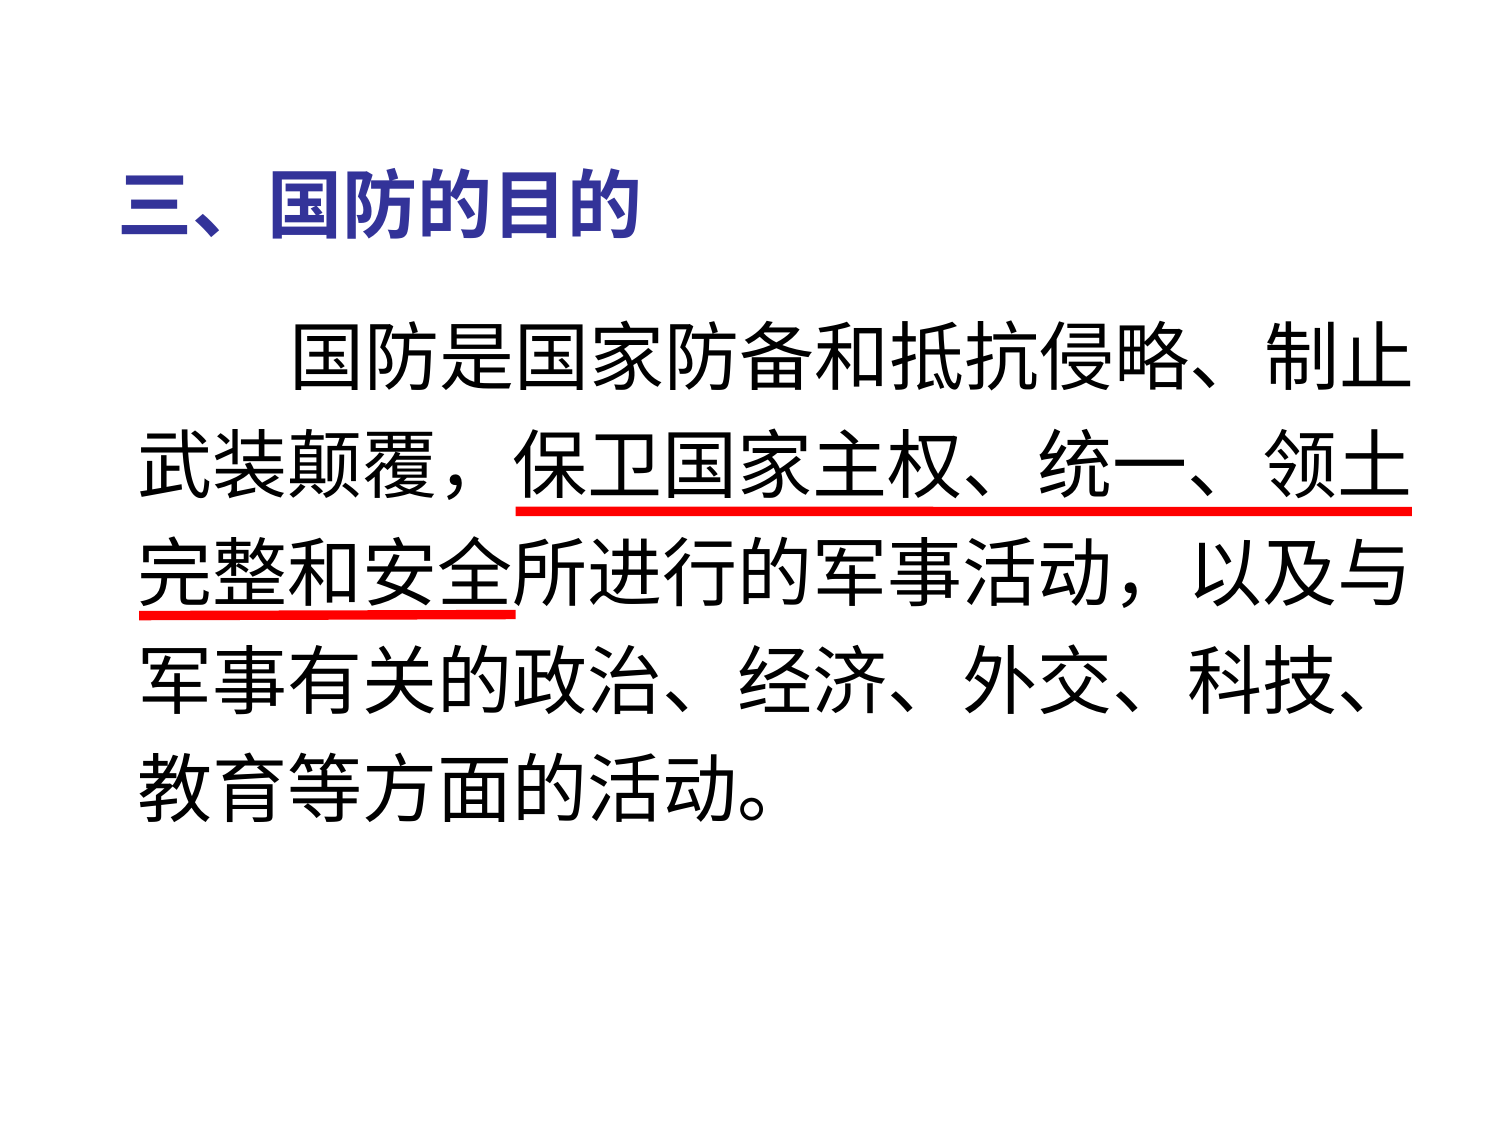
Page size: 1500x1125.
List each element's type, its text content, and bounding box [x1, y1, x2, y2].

text_box 三、国防的目的 [103, 135, 1226, 271]
text_box 国防是国家防备和抵抗侵略、制止武装颠覆，保卫国家主权、统一、领土完整和安全所进行的军事活动，以及与军事有关的政治、经济、外交、科技、教育等方面的活动。 [122, 284, 1446, 840]
